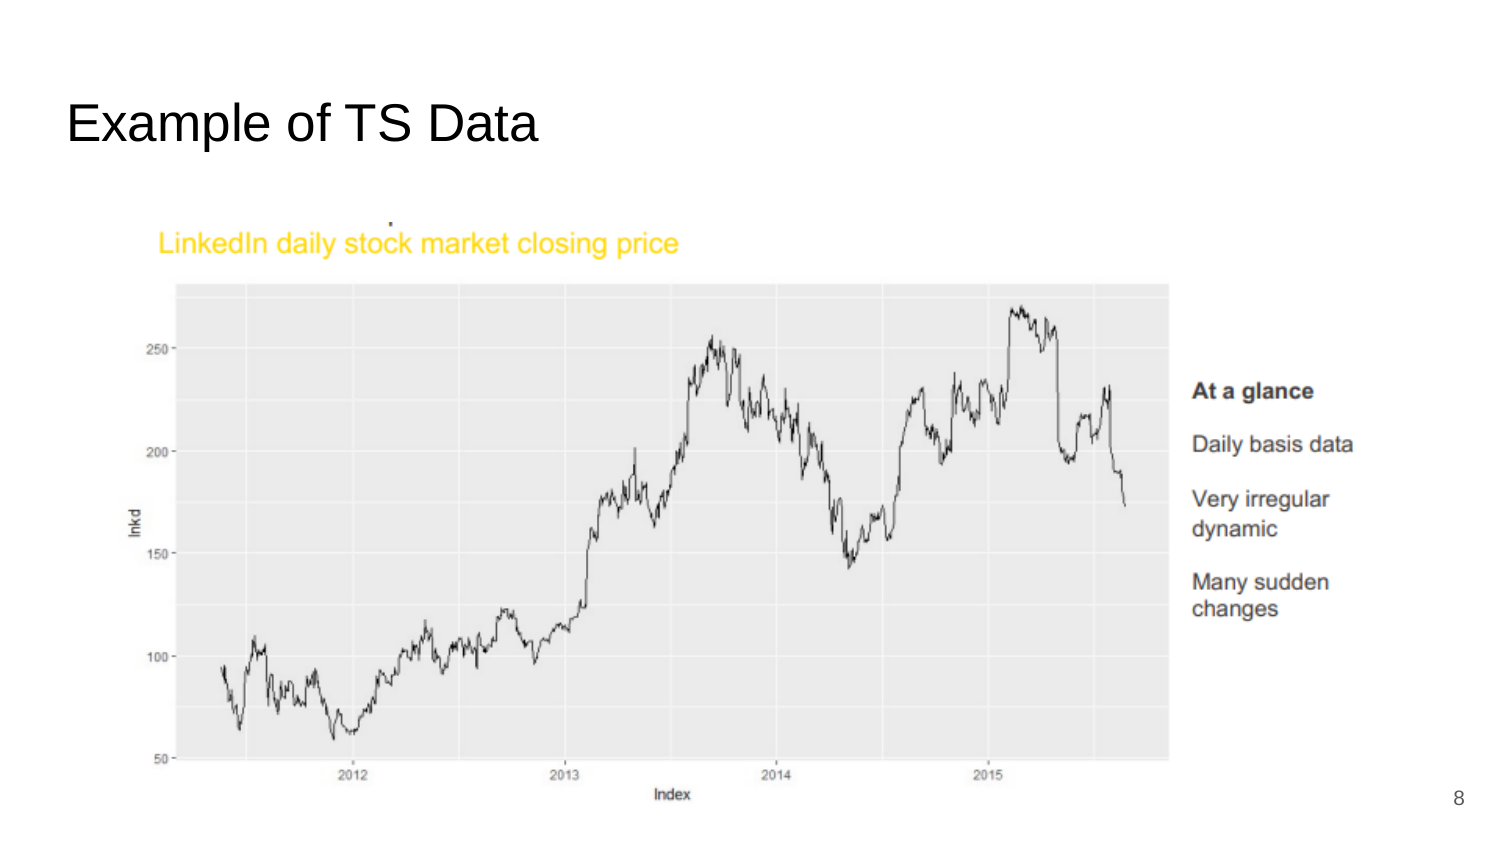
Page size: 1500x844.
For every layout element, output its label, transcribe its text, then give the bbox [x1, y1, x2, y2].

slide_number ‹#› [1389, 764, 1480, 830]
title Example of TS Data [51, 72, 1449, 167]
picture [105, 222, 1395, 820]
